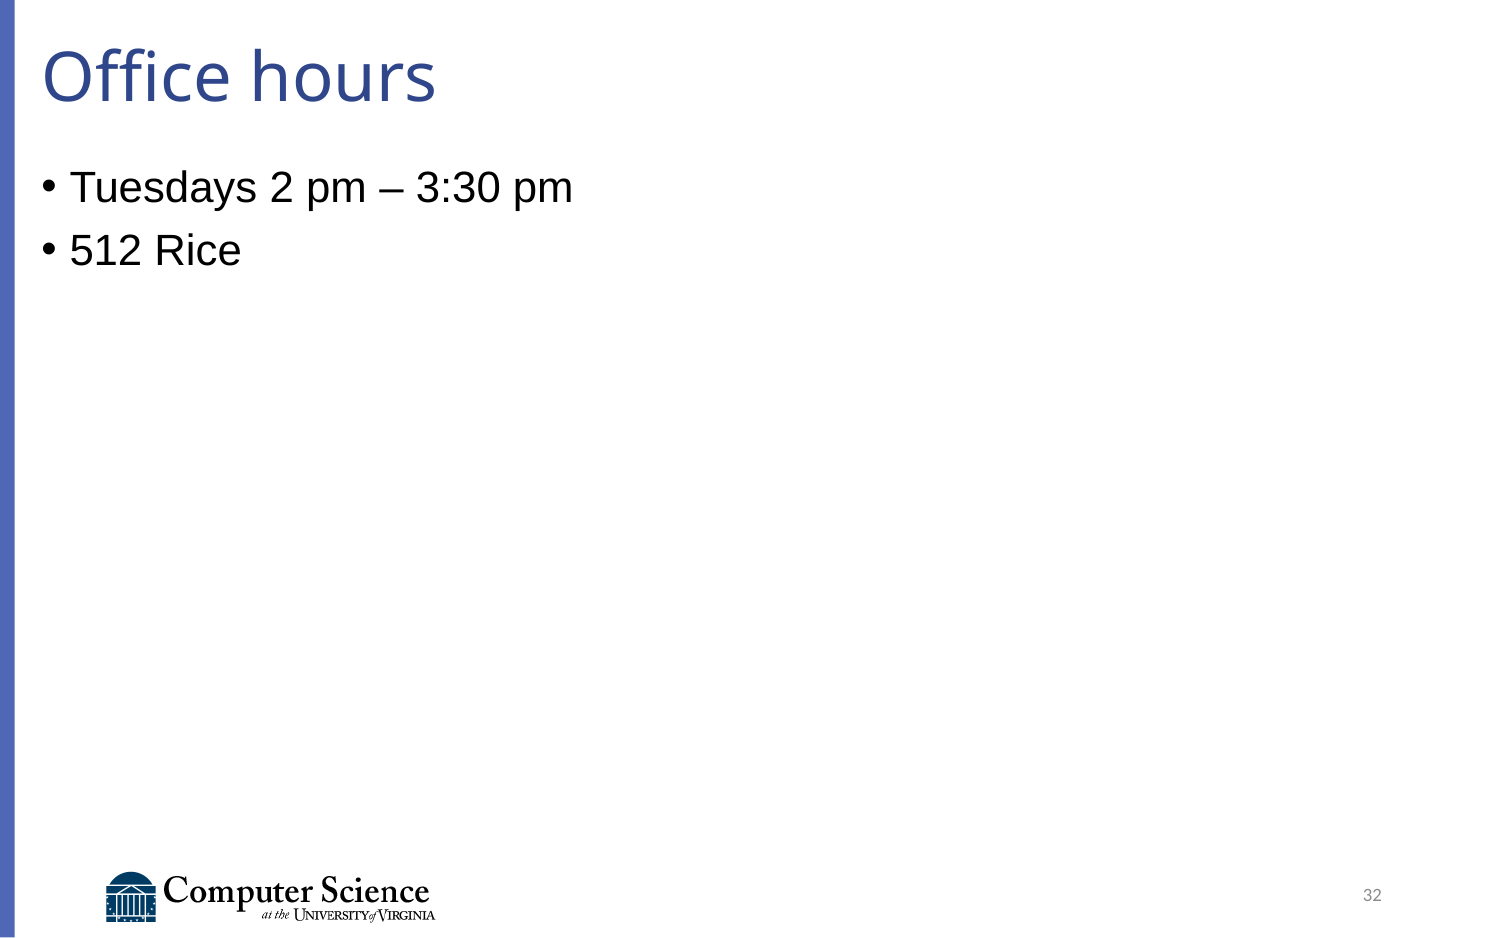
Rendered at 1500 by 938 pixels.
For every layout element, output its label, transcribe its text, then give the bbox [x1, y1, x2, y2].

picture [103, 870, 441, 923]
title Office hours [26, 14, 1483, 145]
slide_number 32 [1059, 868, 1397, 919]
list Tuesdays 2 pm – 3:30 pm 512 Rice [26, 157, 1483, 845]
